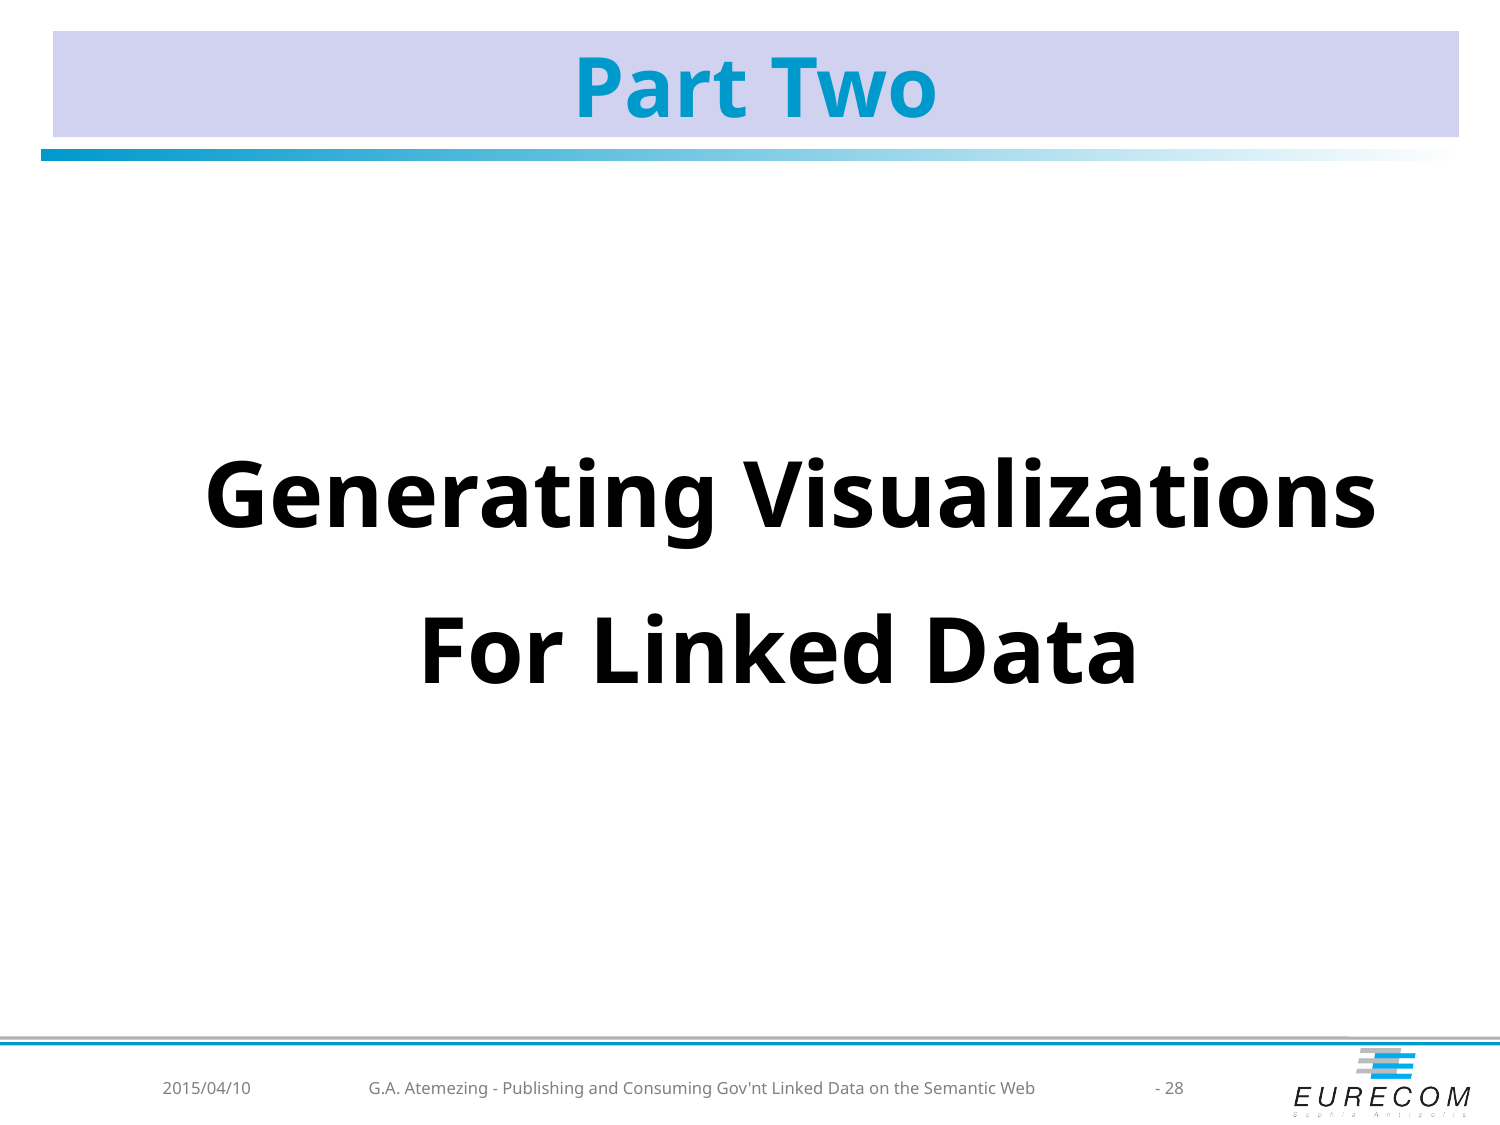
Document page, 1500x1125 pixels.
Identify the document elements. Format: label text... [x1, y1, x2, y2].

slide_number - 28 [1080, 1070, 1200, 1103]
footer G.A. Atemezing - Publishing and Consuming Gov'nt Linked Data on the Semantic Web [336, 1070, 1069, 1107]
title Part Two [52, 30, 1460, 138]
picture [1293, 1048, 1477, 1118]
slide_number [147, 1070, 325, 1103]
list Generating Visualizations For Linked Data [81, 302, 1500, 870]
